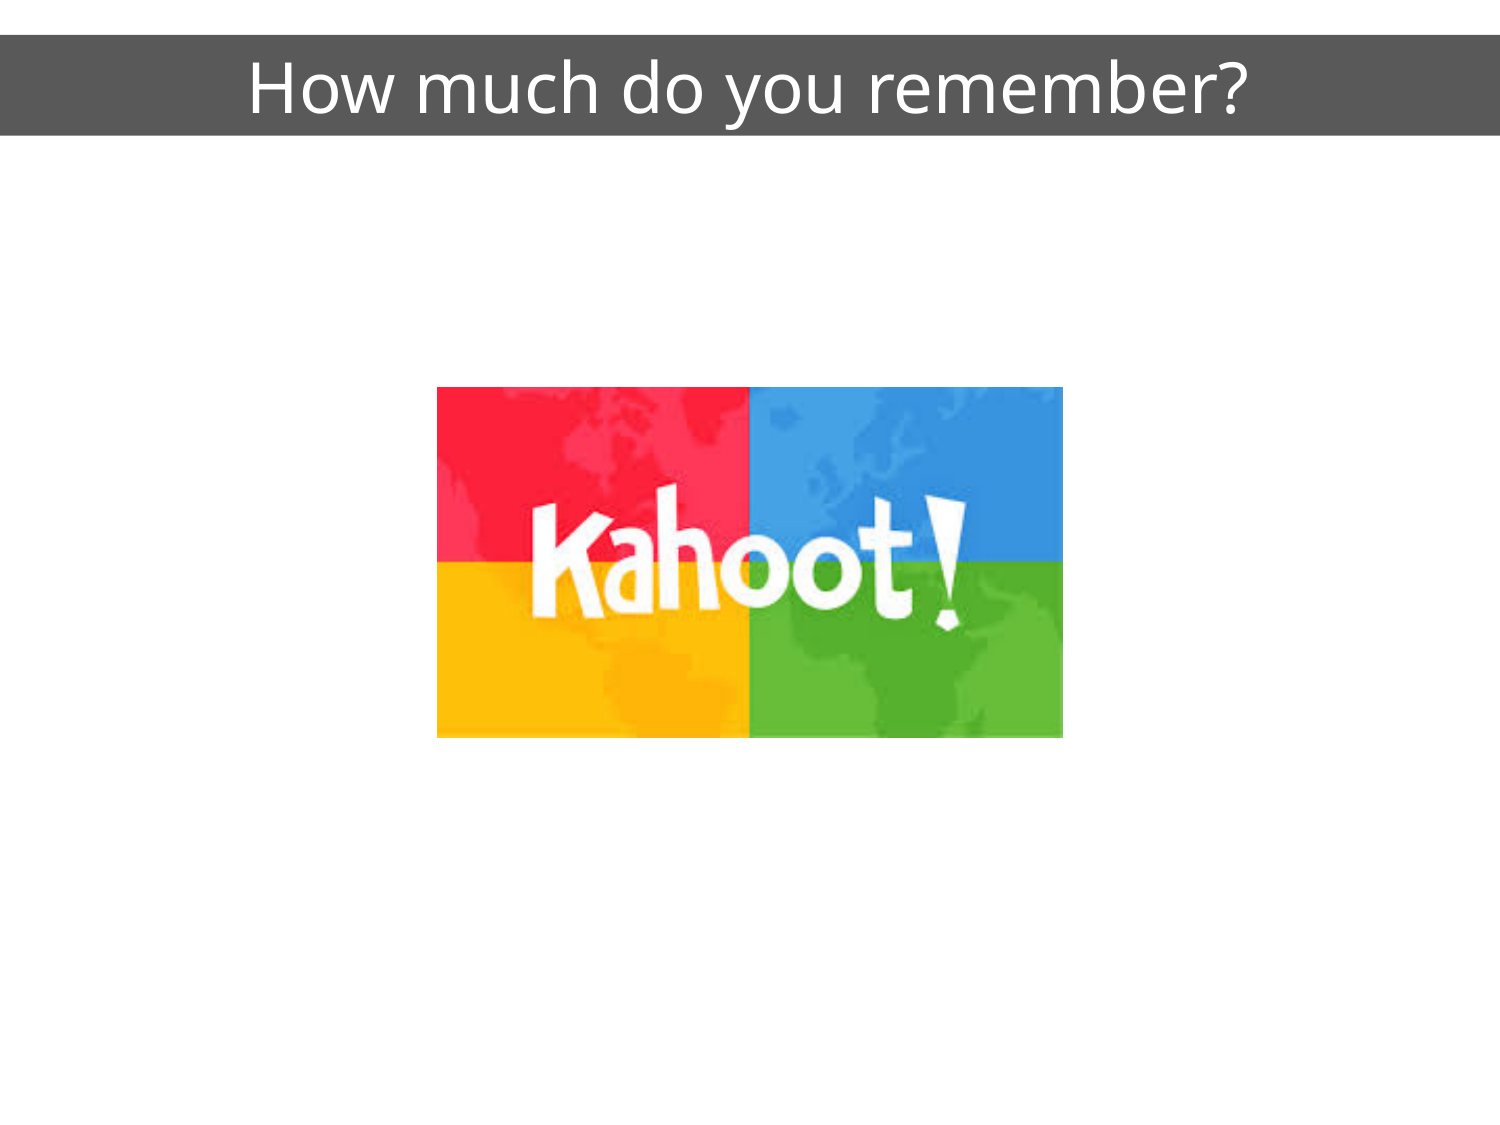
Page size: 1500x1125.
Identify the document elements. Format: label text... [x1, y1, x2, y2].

picture [437, 387, 1063, 738]
title How much do you remember? [0, 34, 1500, 136]
